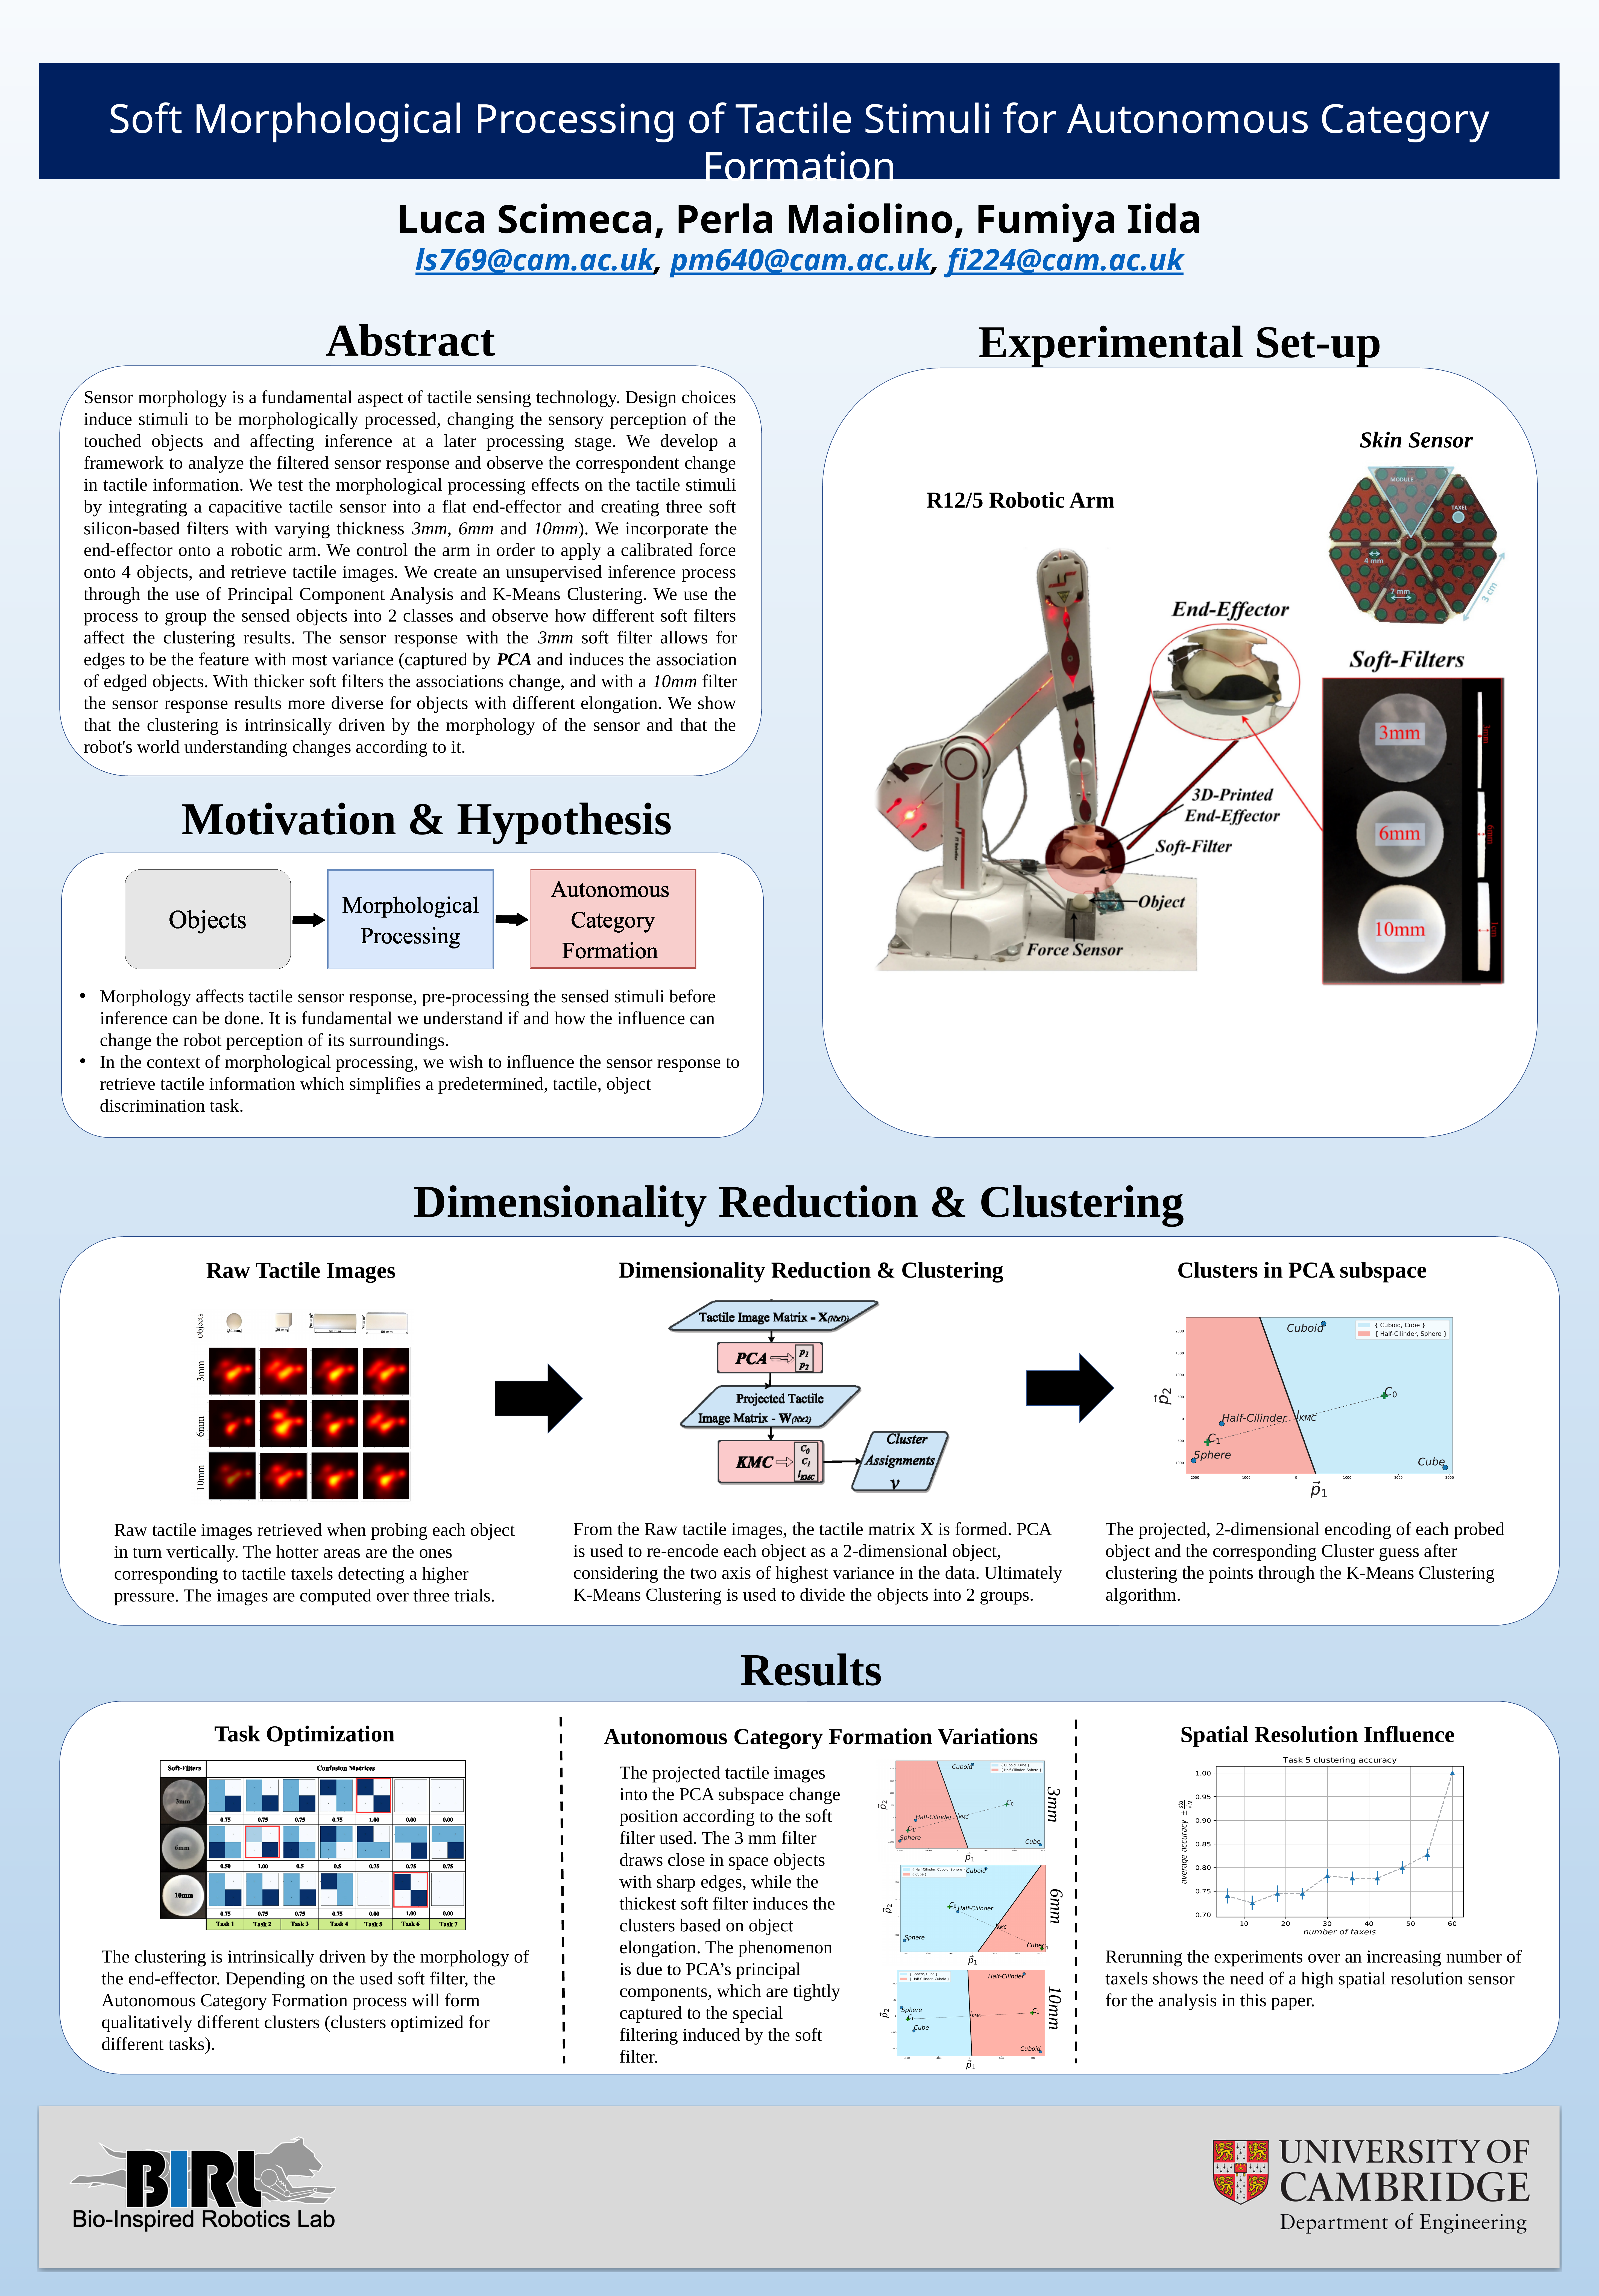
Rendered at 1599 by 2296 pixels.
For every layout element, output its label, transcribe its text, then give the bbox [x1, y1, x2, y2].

text_box The projected tactile images into the PCA subspace change position according to the soft filter used. The 3 mm filter draws close in space objects with sharp edges, while the thickest soft filter induces the clusters based on object elongation. The phenomenon is due to PCA’s principal components, which are tightly captured to the special filtering induced by the soft filter. [615, 1758, 845, 2069]
text_box 10mm [1047, 1981, 1069, 2034]
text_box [1172, 1752, 1471, 1940]
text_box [882, 1864, 1050, 1966]
text_box [59, 1701, 1560, 2075]
text_box Results [736, 1638, 886, 1696]
text_box The clustering is intrinsically driven by the morphology of the end-effector. Depending on the used soft filter, the Autonomous Category Formation process will form qualitatively different clusters (clusters optimized for different tasks). [97, 1942, 545, 2056]
text_box Skin Sensor [1355, 423, 1477, 454]
picture [69, 2135, 336, 2234]
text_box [876, 1759, 1046, 1862]
text_box Raw tactile images retrieved when probing each object in turn vertically. The hotter areas are the ones corresponding to tactile taxels detecting a higher pressure. The images are computed over three trials. [110, 1516, 527, 1607]
text_box Motivation & Hypothesis [177, 787, 677, 845]
text_box Abstract [322, 308, 500, 367]
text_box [1152, 1315, 1455, 1499]
text_box [39, 63, 1560, 179]
text_box Soft Morphological Processing of Tactile Stimuli for Autonomous Category Formation [39, 91, 1560, 191]
text_box 6mm [1050, 1885, 1071, 1928]
text_box Luca Scimeca, Perla Maiolino, Fumiya Iida ls769@cam.ac.uk, pm640@cam.ac.uk, fi224@cam.ac.uk [0, 192, 1599, 299]
text_box [822, 367, 1538, 1138]
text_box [460, 1245, 950, 1562]
text_box Dimensionality Reduction & Clustering [950, 1253, 1008, 1284]
text_box [59, 1236, 1560, 1626]
text_box Rerunning the experiments over an increasing number of taxels shows the need of a high spatial resolution sensor for the analysis in this paper. [1101, 1942, 1538, 2012]
text_box Experimental Set-up [974, 310, 1386, 368]
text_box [1324, 455, 1509, 636]
text_box Sensor morphology is a fundamental aspect of tactile sensing technology. Design choices induce stimuli to be morphologically processed, changing the sensory perception of the touched objects and affecting inference at a later processing stage. We develop a framework to analyze the filtered sensor response and observe the correspondent change in tactile information. We test the morphological processing effects on the tactile stimuli by integrating a capacitive tactile sensor into a flat end-effector and creating three soft silicon-based filters with varying thickness 3mm, 6mm and 10mm). We incorporate the end-effector onto a robotic arm. We control the arm in order to apply a calibrated force onto 4 objects, and retrieve tactile images. We create an unsupervised inference process through the use of Principal Component Analysis and K-Means Clustering. We use the process to group the sensed objects into 2 classes and observe how different soft filters affect the clustering results. The sensor response with the 3mm soft filter allows for edges to be the feature with most variance (captured by PCA and induces the association of edged objects. With thicker soft filters the associations change, and with a 10mm filter the sensor response results more diverse for objects with different elongation. We show that the clustering is intrinsically driven by the morphology of the sensor and that the robot's world understanding changes according to it. [59, 365, 762, 776]
text_box Morphology affects tactile sensor response, pre-processing the sensed stimuli before inference can be done. It is fundamental we understand if and how the influence can change the robot perception of its surroundings. In the context of morphological processing, we wish to influence the sensor response to retrieve tactile information which simplifies a predetermined, tactile, object discrimination task. [61, 853, 764, 1138]
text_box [158, 1760, 469, 1931]
picture [191, 1309, 414, 1505]
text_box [561, 1717, 564, 2064]
text_box Autonomous Category Formation Variations [600, 1719, 1043, 1751]
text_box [879, 1968, 1047, 2071]
text_box The projected, 2-dimensional encoding of each probed object and the corresponding Cluster guess after clustering the points through the K-Means Clustering algorithm. [1101, 1515, 1532, 1607]
text_box R12/5 Robotic Arm [922, 483, 1121, 514]
picture [1212, 2139, 1530, 2234]
text_box [39, 2106, 1560, 2268]
text_box Raw Tactile Images [202, 1253, 400, 1285]
text_box Clusters in PCA subspace [1173, 1253, 1431, 1284]
picture [874, 547, 1509, 989]
text_box From the Raw tactile images, the tactile matrix X is formed. PCA is used to re-encode each object as a 2-dimensional object, considering the two axis of highest variance in the data. Ultimately K-Means Clustering is used to divide the objects into 2 groups. [569, 1515, 1068, 1607]
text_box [125, 869, 696, 969]
text_box 3mm [1046, 1783, 1068, 1827]
text_box Spatial Resolution Influence [1176, 1717, 1459, 1749]
text_box [1152, 483, 1160, 535]
text_box [1026, 1352, 1115, 1424]
text_box Dimensionality Reduction & Clustering [410, 1169, 1189, 1228]
text_box Task Optimization [210, 1717, 399, 1748]
